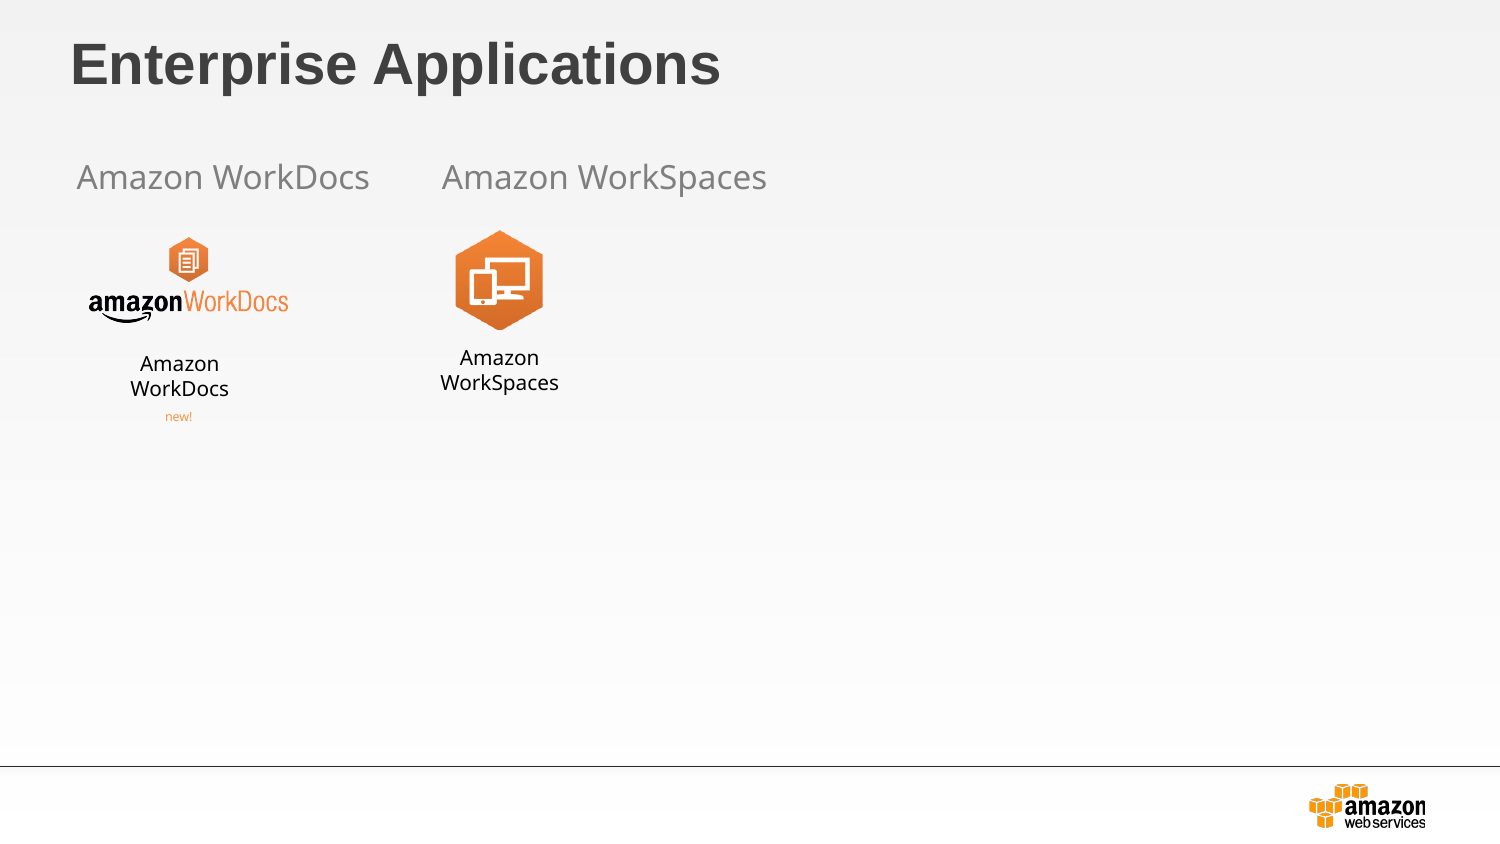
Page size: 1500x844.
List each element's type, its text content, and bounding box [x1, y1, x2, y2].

text_box Amazon WorkDocs [61, 148, 427, 204]
text_box Amazon WorkDocs [110, 350, 250, 401]
text_box Amazon WorkSpaces [429, 344, 570, 395]
picture [88, 236, 288, 323]
picture [455, 229, 543, 330]
text_box Amazon WorkSpaces [427, 148, 978, 204]
text_box new! [150, 401, 208, 431]
title Enterprise Applications [55, 18, 1402, 160]
